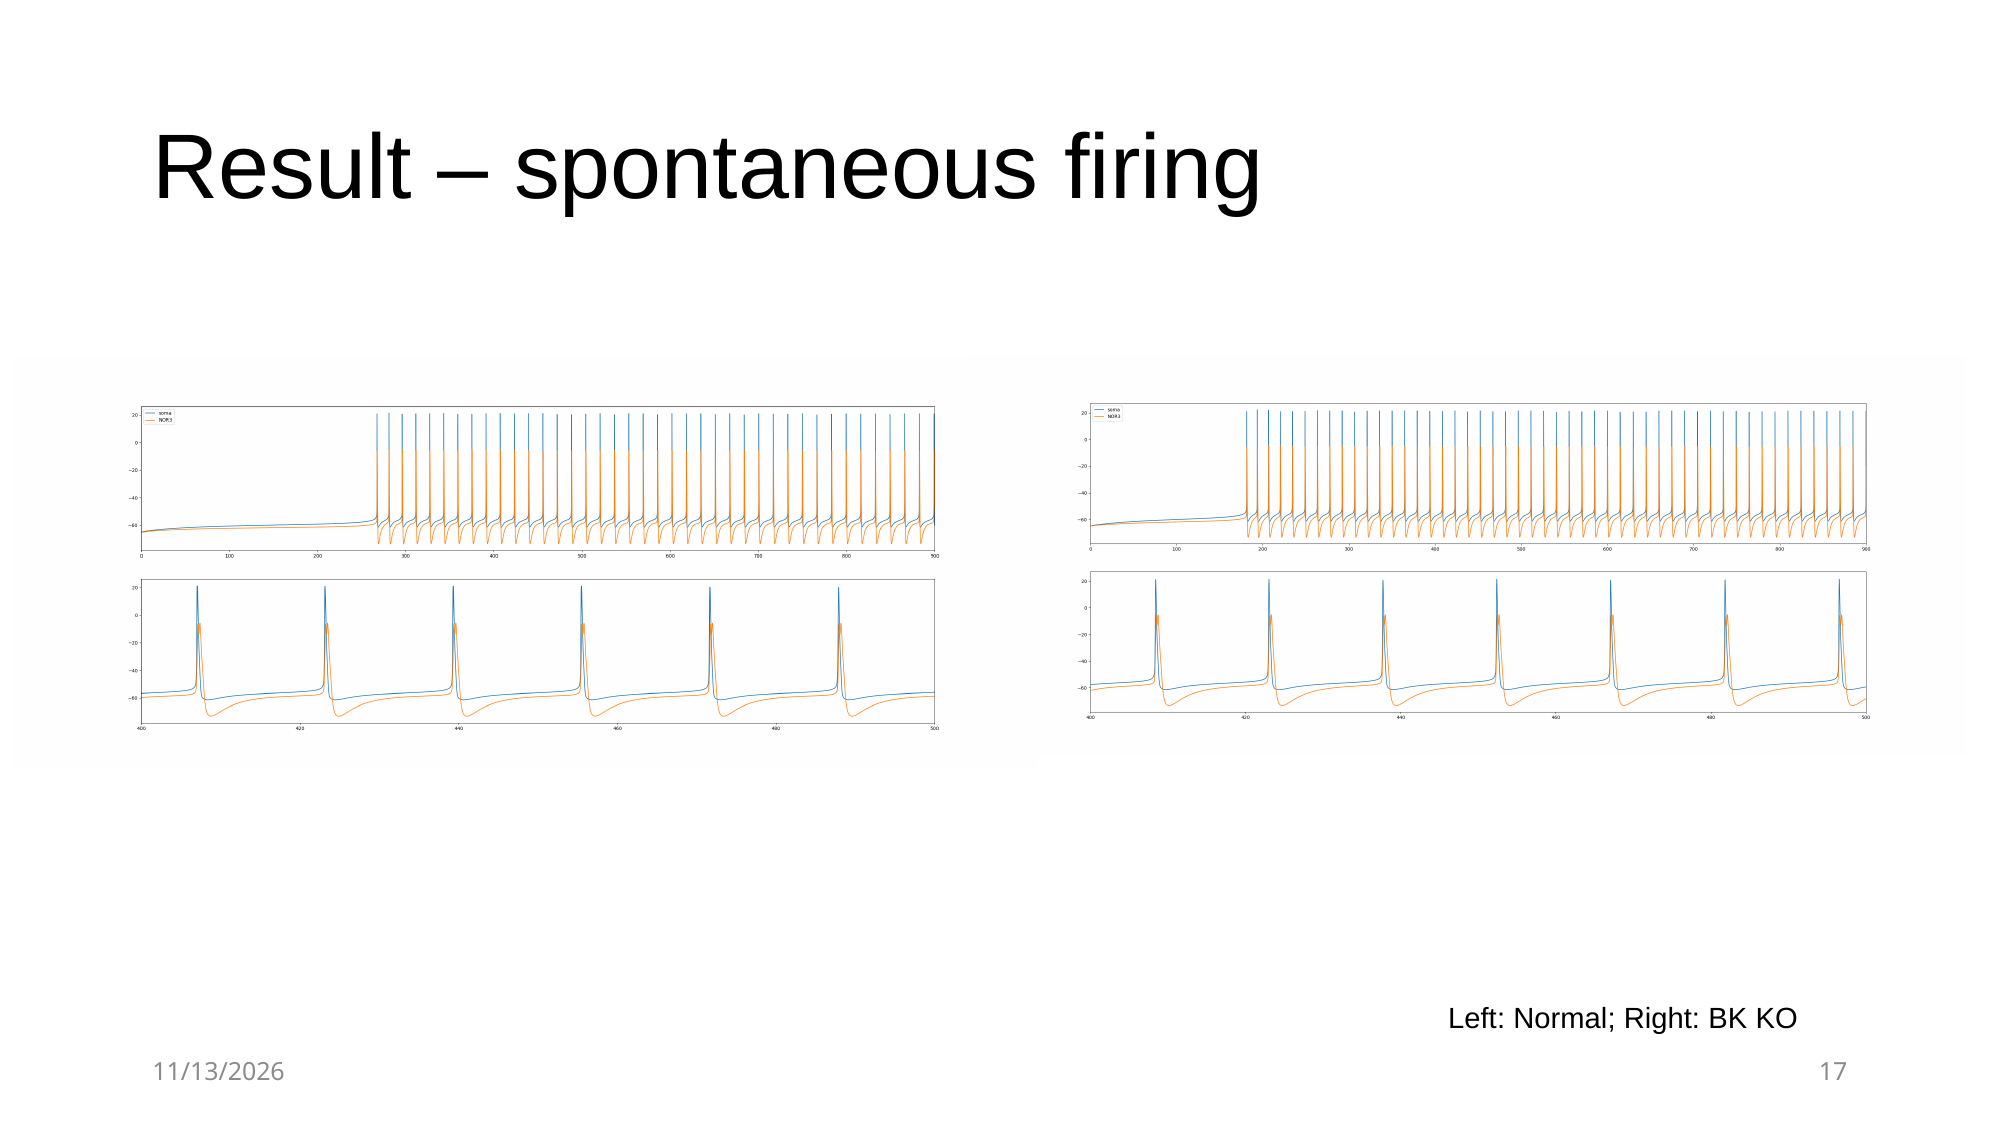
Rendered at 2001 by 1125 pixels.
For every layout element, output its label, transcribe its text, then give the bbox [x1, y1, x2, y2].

title Result – spontaneous firing [137, 59, 1863, 278]
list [965, 355, 1966, 756]
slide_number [137, 1042, 588, 1103]
picture [13, 357, 1037, 768]
slide_number 17 [1412, 1042, 1863, 1103]
text_box Left: Normal; Right: BK KO [1433, 992, 1814, 1042]
